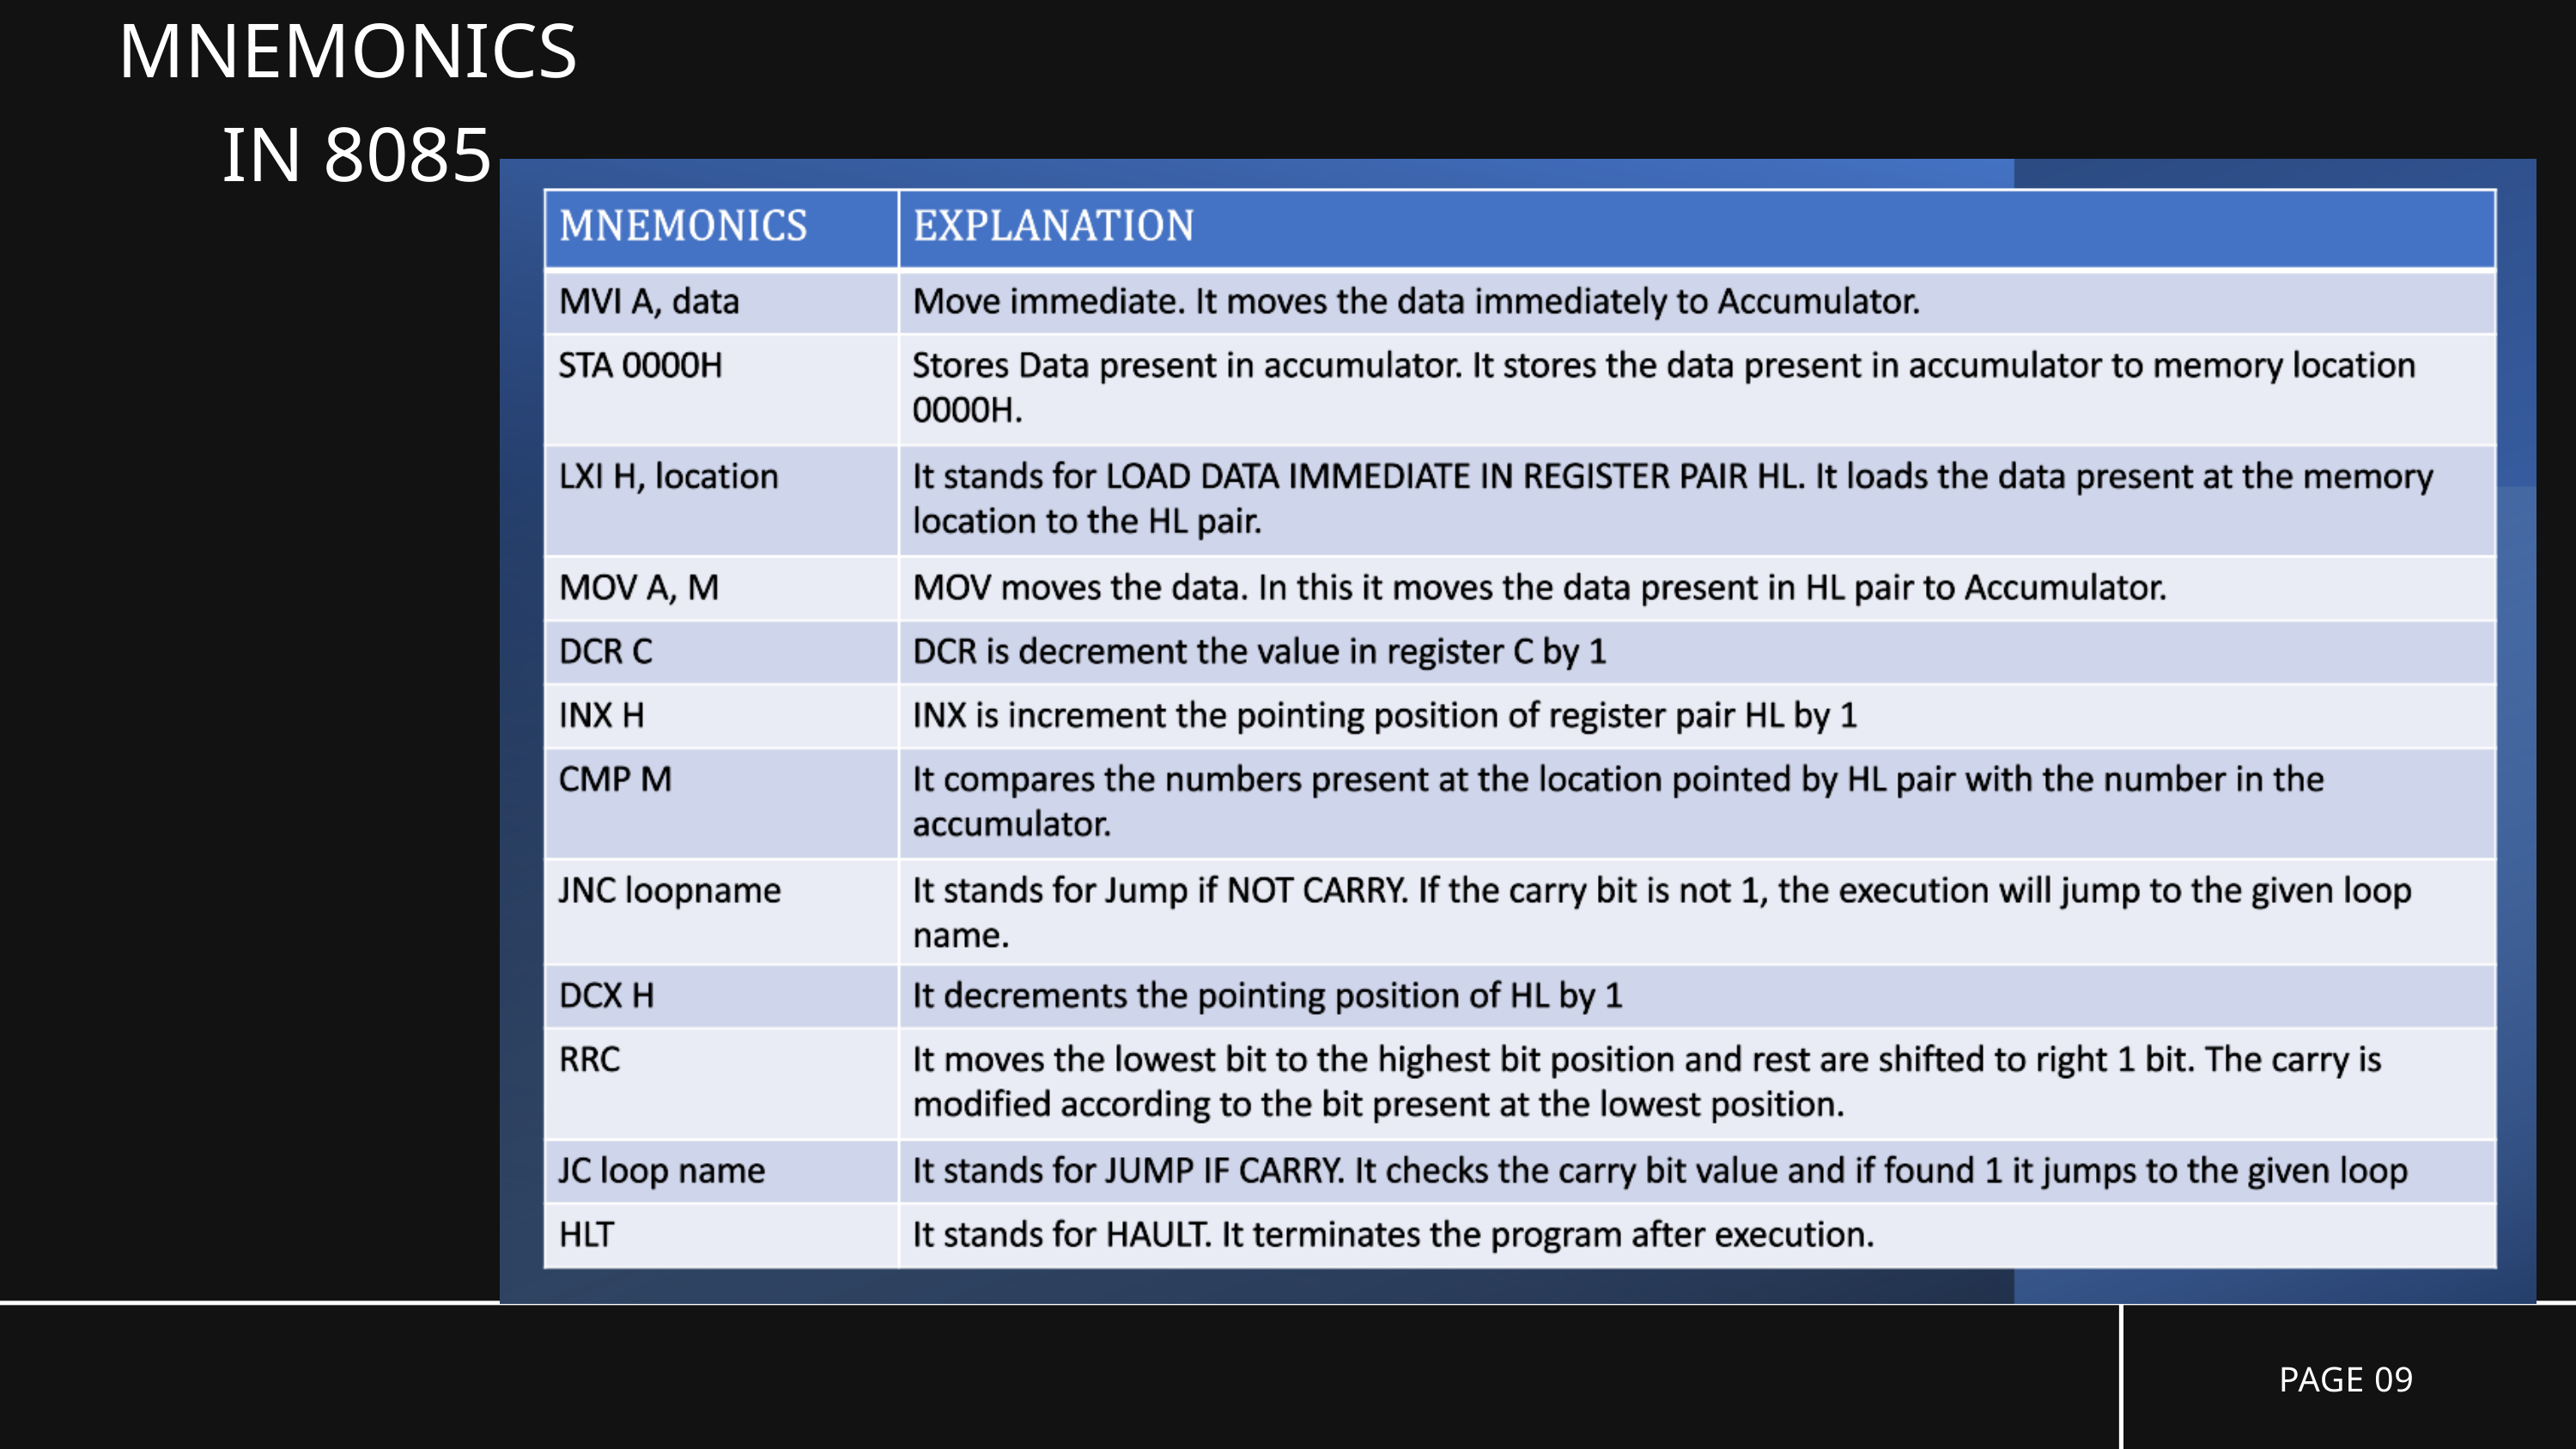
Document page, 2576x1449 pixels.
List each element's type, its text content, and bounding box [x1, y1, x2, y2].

picture [499, 159, 2537, 1304]
text_box MNEMONICS IN 8085 [0, 0, 716, 197]
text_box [0, 1300, 2576, 1449]
